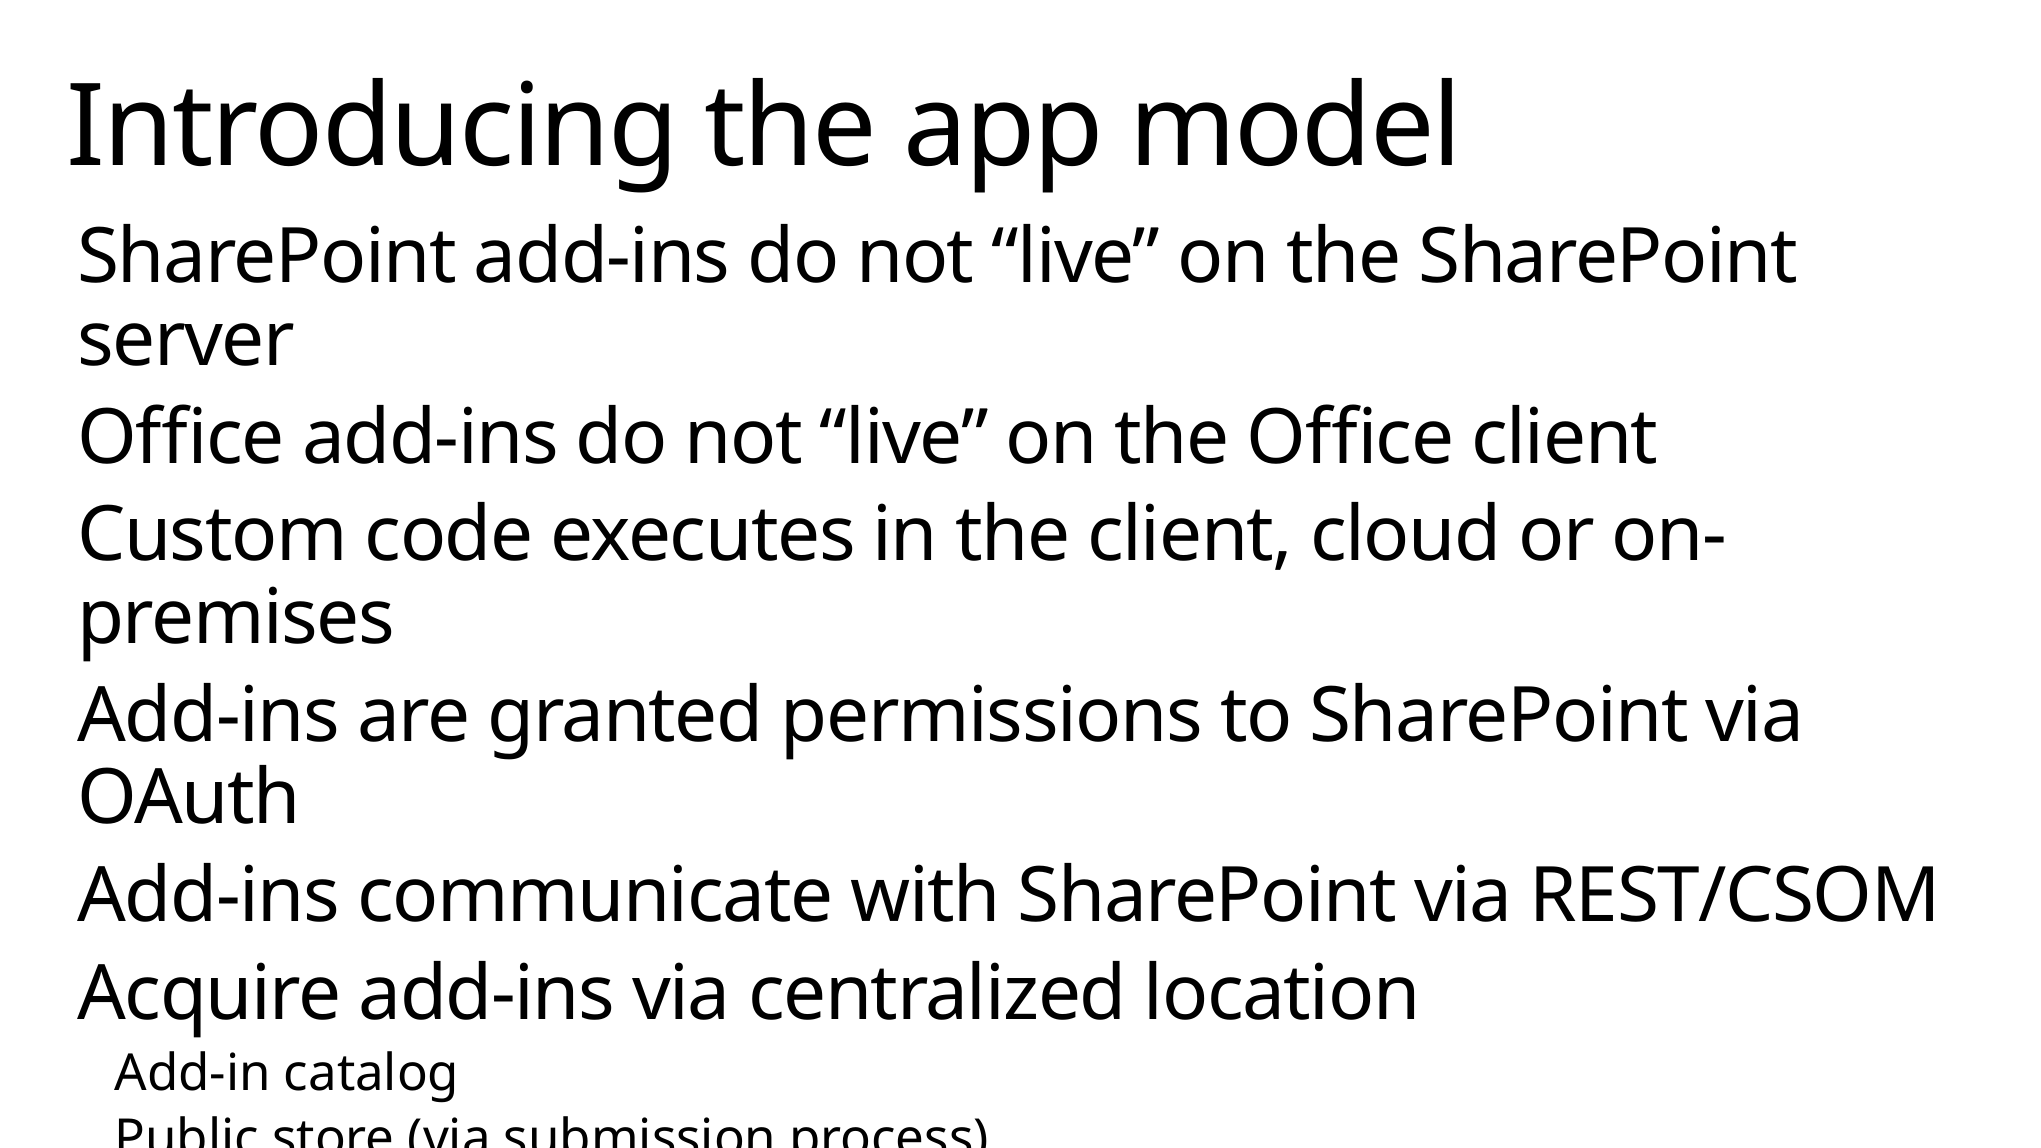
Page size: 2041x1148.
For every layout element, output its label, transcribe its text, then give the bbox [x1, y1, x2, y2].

title Introducing the app model [42, 51, 1909, 177]
list SharePoint add-ins do not “live” on the SharePoint server Office add-ins do not “live” on the Office client Custom code executes in the client, cloud or on-premises Add-ins are granted permissions to SharePoint via OAuth Add-ins communicate with SharePoint via REST/CSOM Acquire add-ins via centralized location Add-in catalog Public store (via submission process) APIs for manual deployment [52, 201, 2003, 1102]
